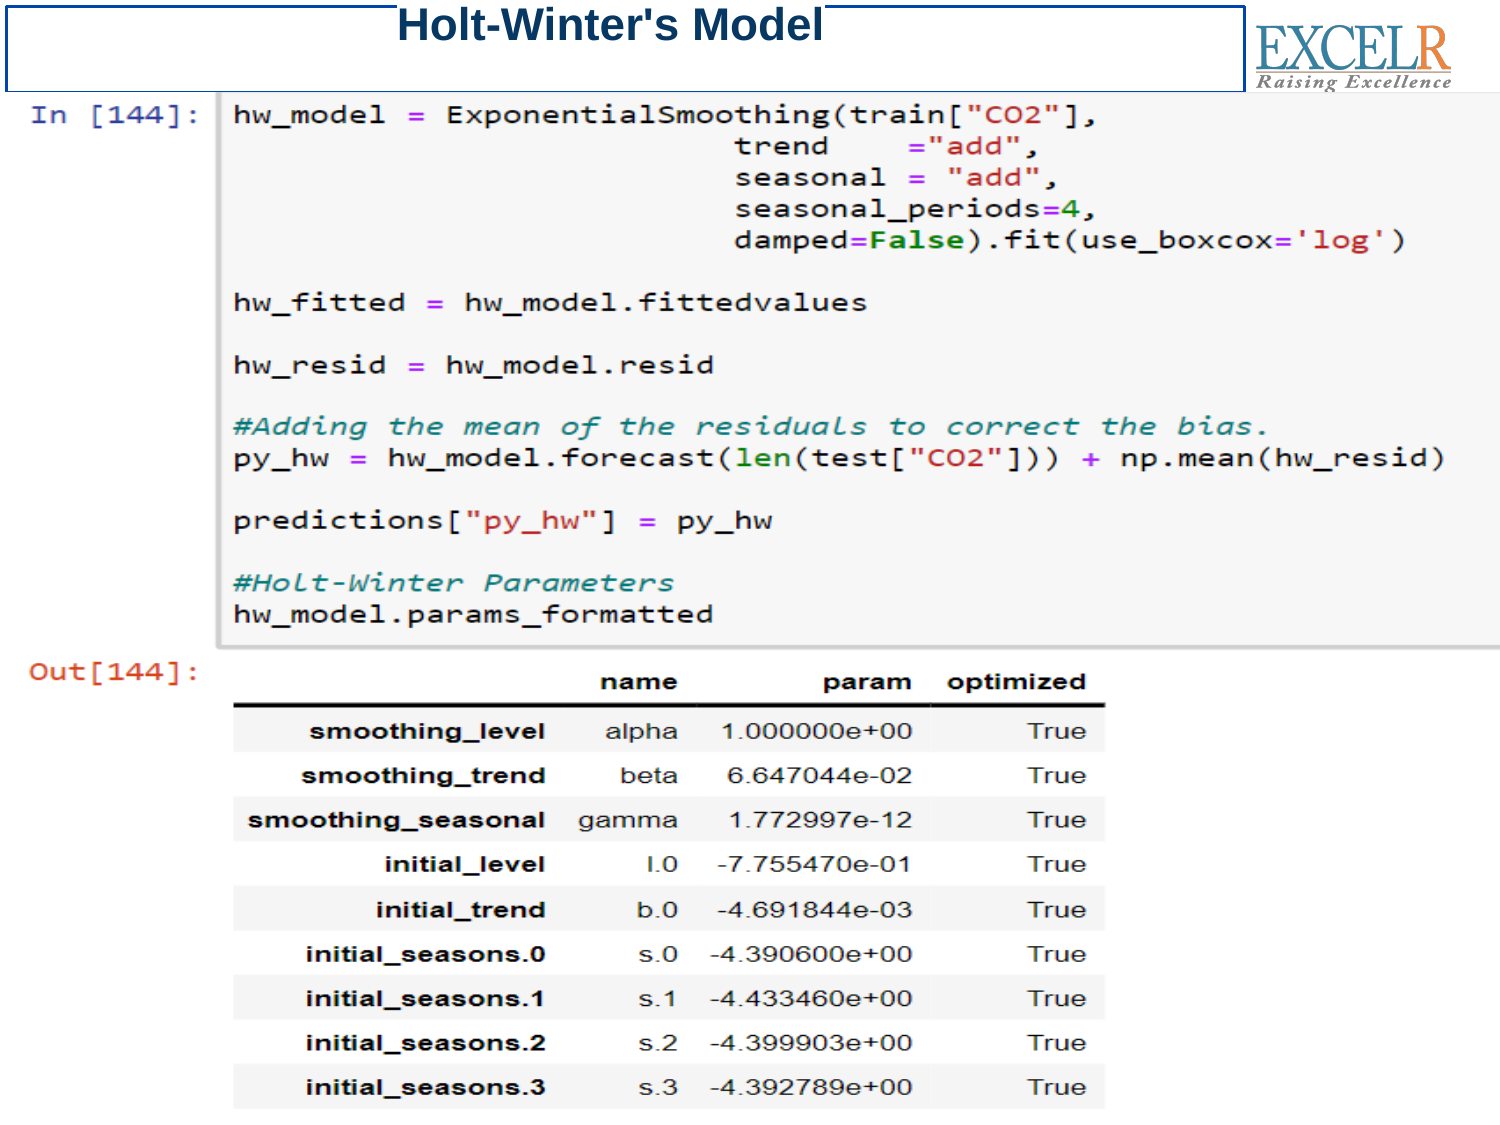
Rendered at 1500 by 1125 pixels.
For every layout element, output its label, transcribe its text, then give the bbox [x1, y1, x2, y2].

picture [0, 25, 1500, 1125]
text_box Holt-Winter's Model [6, 6, 1245, 91]
